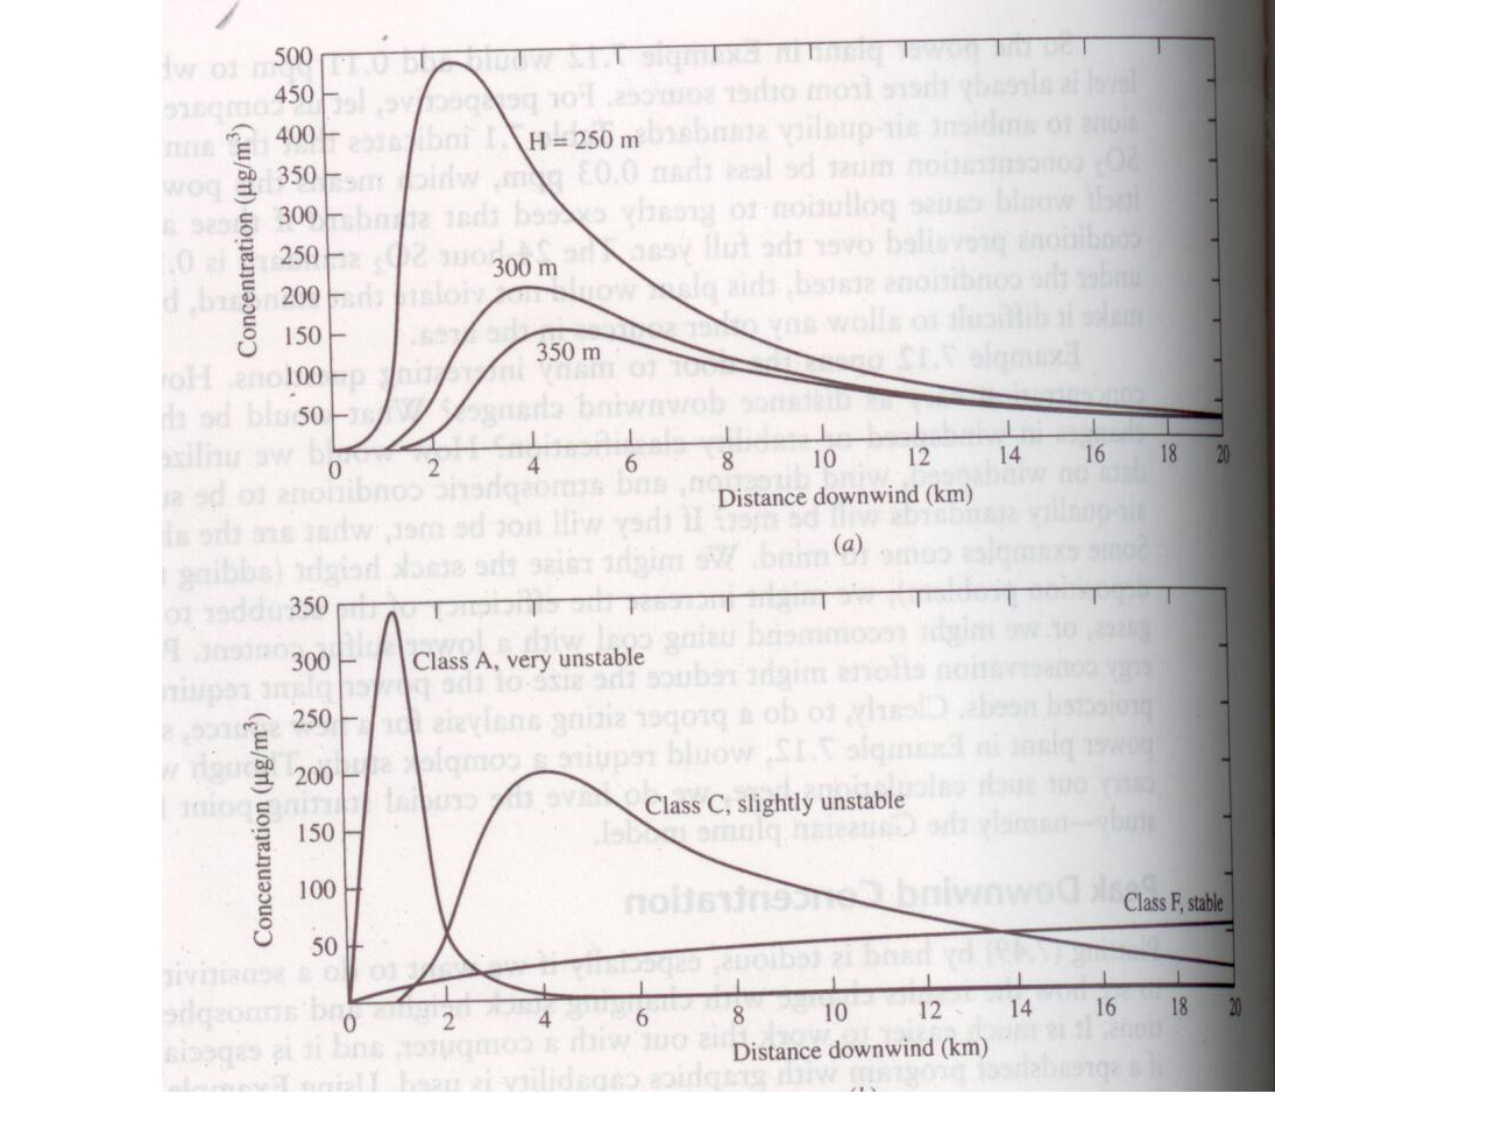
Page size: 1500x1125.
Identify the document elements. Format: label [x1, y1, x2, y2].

picture [162, 0, 1276, 1093]
